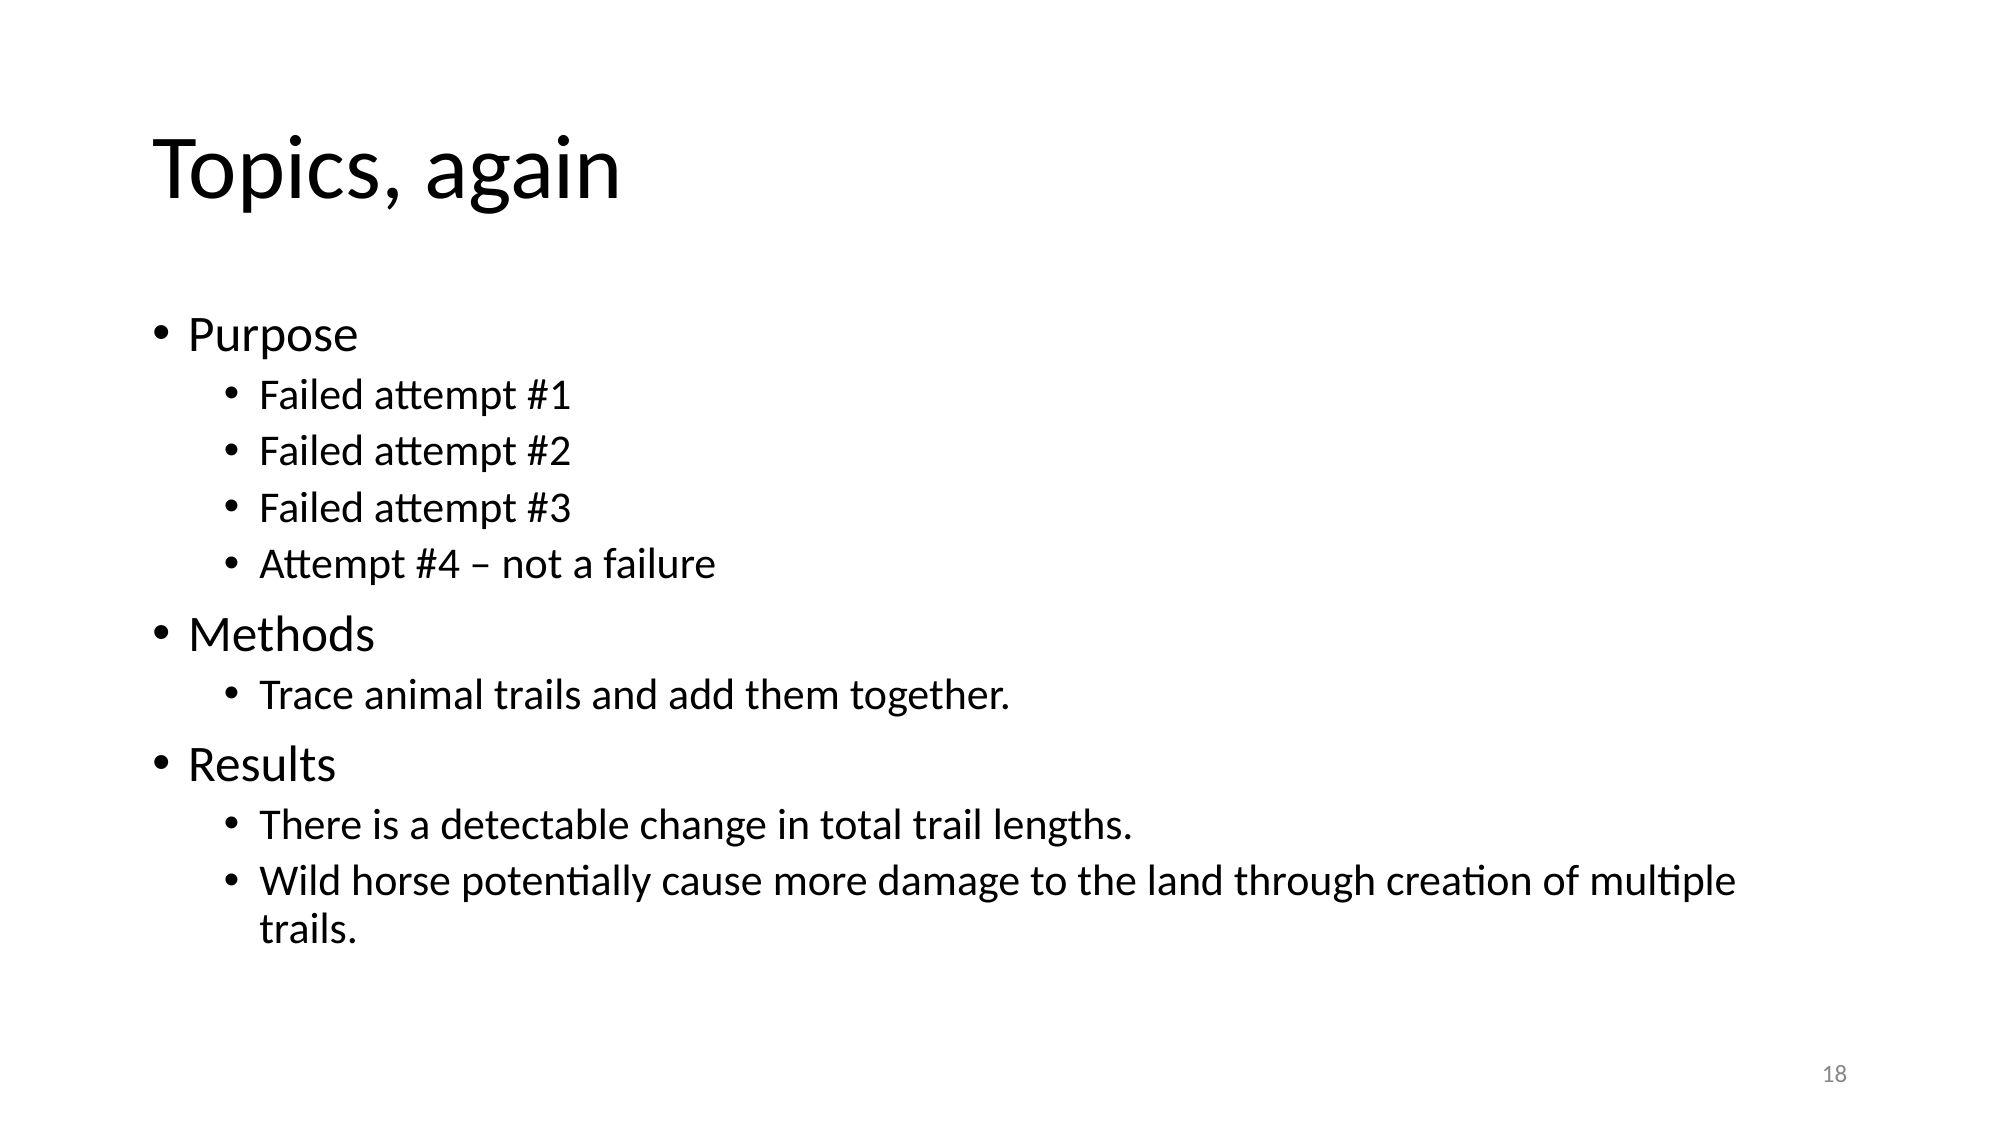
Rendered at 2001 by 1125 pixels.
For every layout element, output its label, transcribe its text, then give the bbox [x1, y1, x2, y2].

title Topics, again [137, 59, 1863, 278]
slide_number ‹#› [1412, 1042, 1863, 1103]
list Purpose Failed attempt #1 Failed attempt #2 Failed attempt #3 Attempt #4 – not a failure Methods Trace animal trails and add them together. Results There is a detectable change in total trail lengths. Wild horse potentially cause more damage to the land through creation of multiple trails. [137, 299, 1863, 1014]
